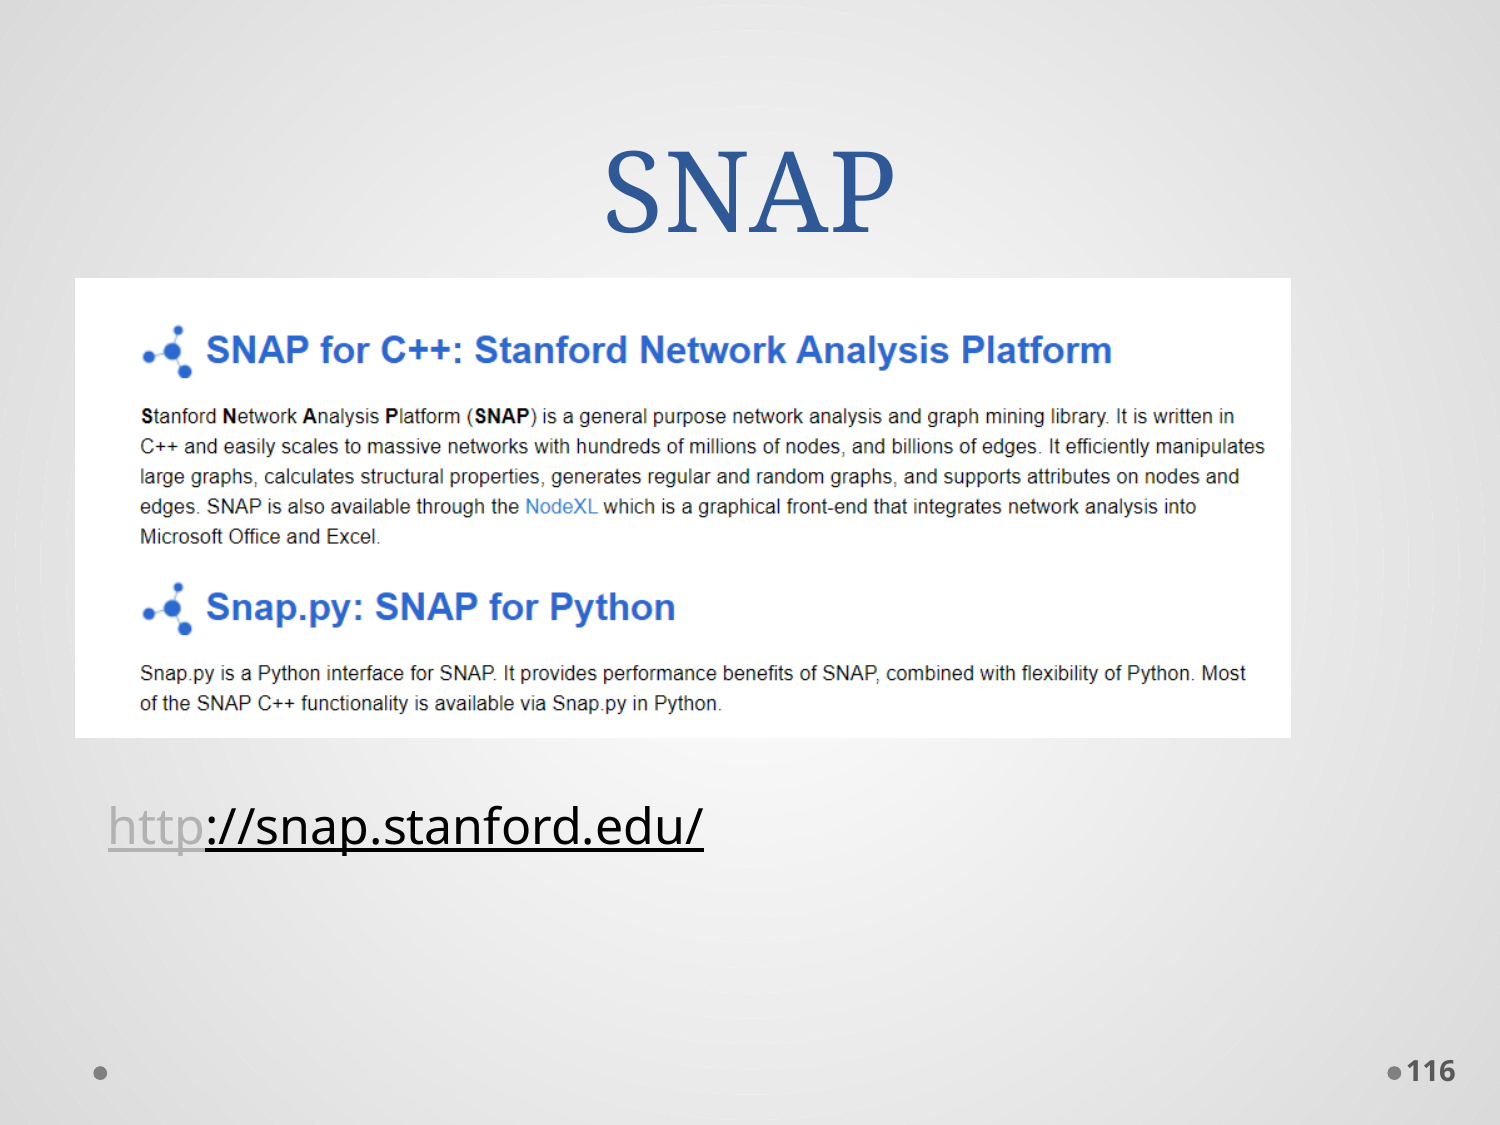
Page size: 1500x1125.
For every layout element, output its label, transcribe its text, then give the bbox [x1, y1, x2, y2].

title SNAP [75, 0, 1425, 263]
list http://snap.stanford.edu/ [92, 786, 1464, 906]
slide_number 116 [1401, 1042, 1494, 1103]
picture [74, 278, 1291, 738]
